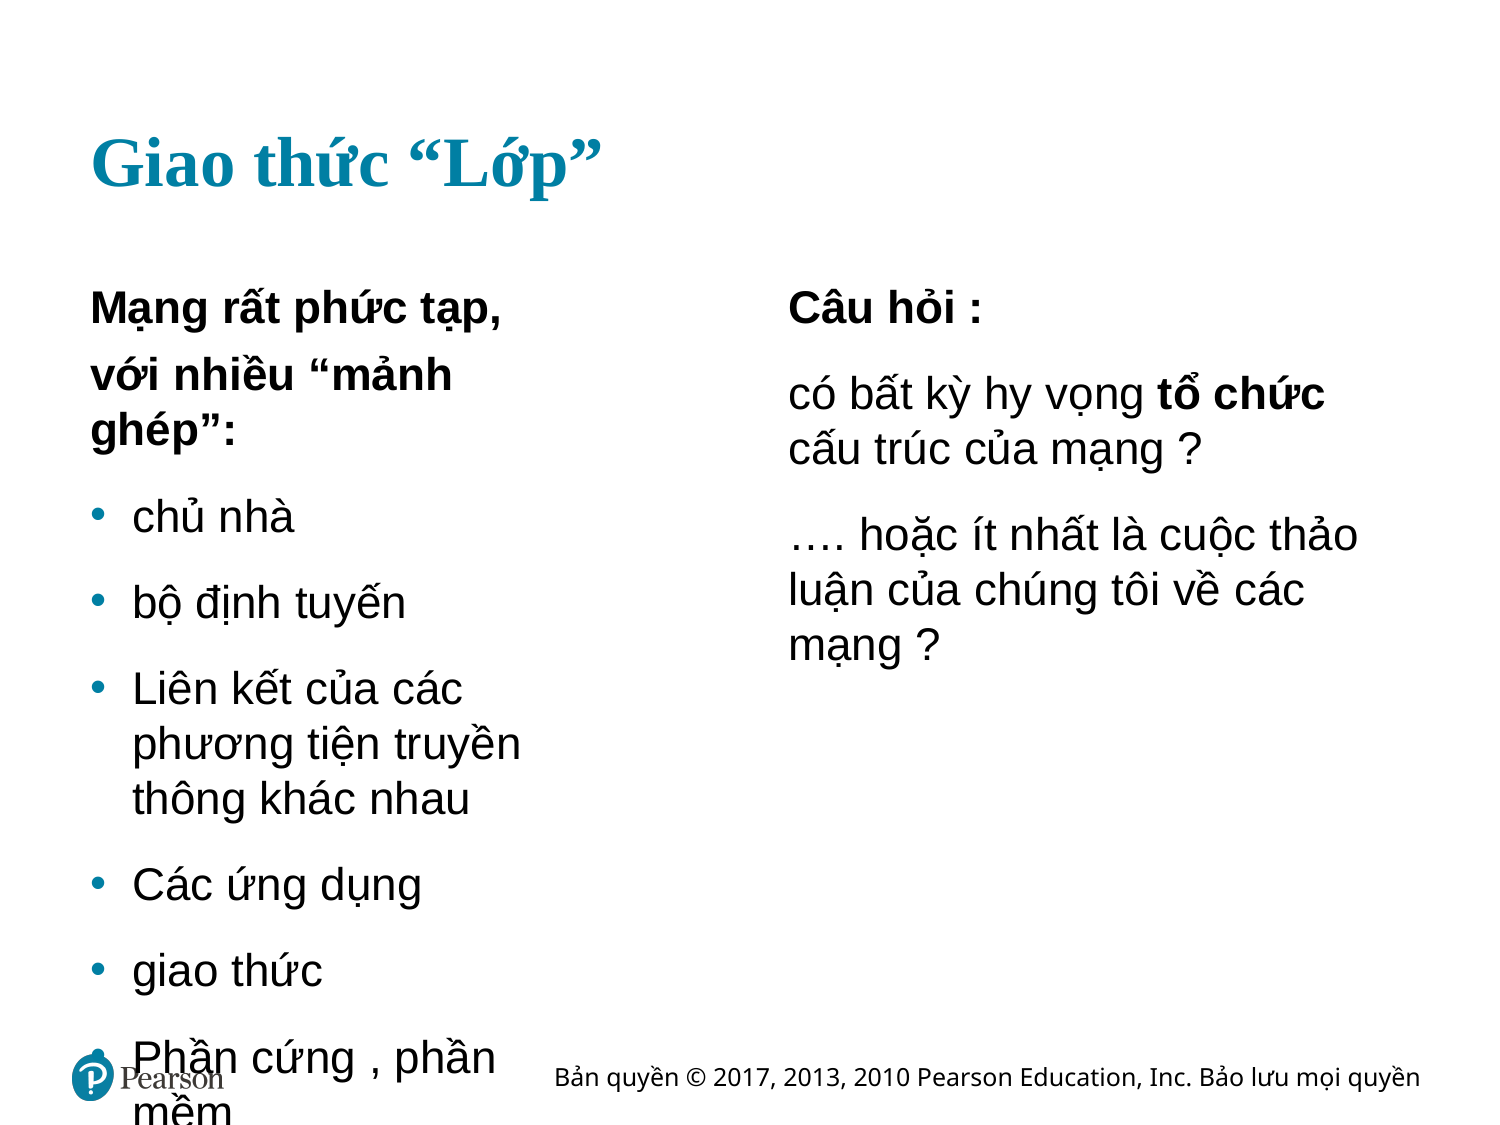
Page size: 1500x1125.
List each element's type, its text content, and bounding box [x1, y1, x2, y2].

picture [80, 1063, 106, 1088]
picture [98, 1054, 224, 1101]
picture [72, 1087, 83, 1101]
list Câu hỏi : có bất kỳ hy vọng tổ chức cấu trúc của mạng ? …. hoặc ít nhất là cuộc thảo luận của chúng tôi về các mạng ? [773, 262, 1390, 949]
picture [72, 1054, 88, 1070]
title Giao thức “Lớp” [75, 35, 1425, 216]
list Mạng rất phức tạp, với nhiều “mảnh ghép”: chủ nhà bộ định tuyến Liên kết của các phương tiện truyền thông khác nhau Các ứng dụng giao thức Phần cứng , phần mềm [75, 262, 622, 949]
